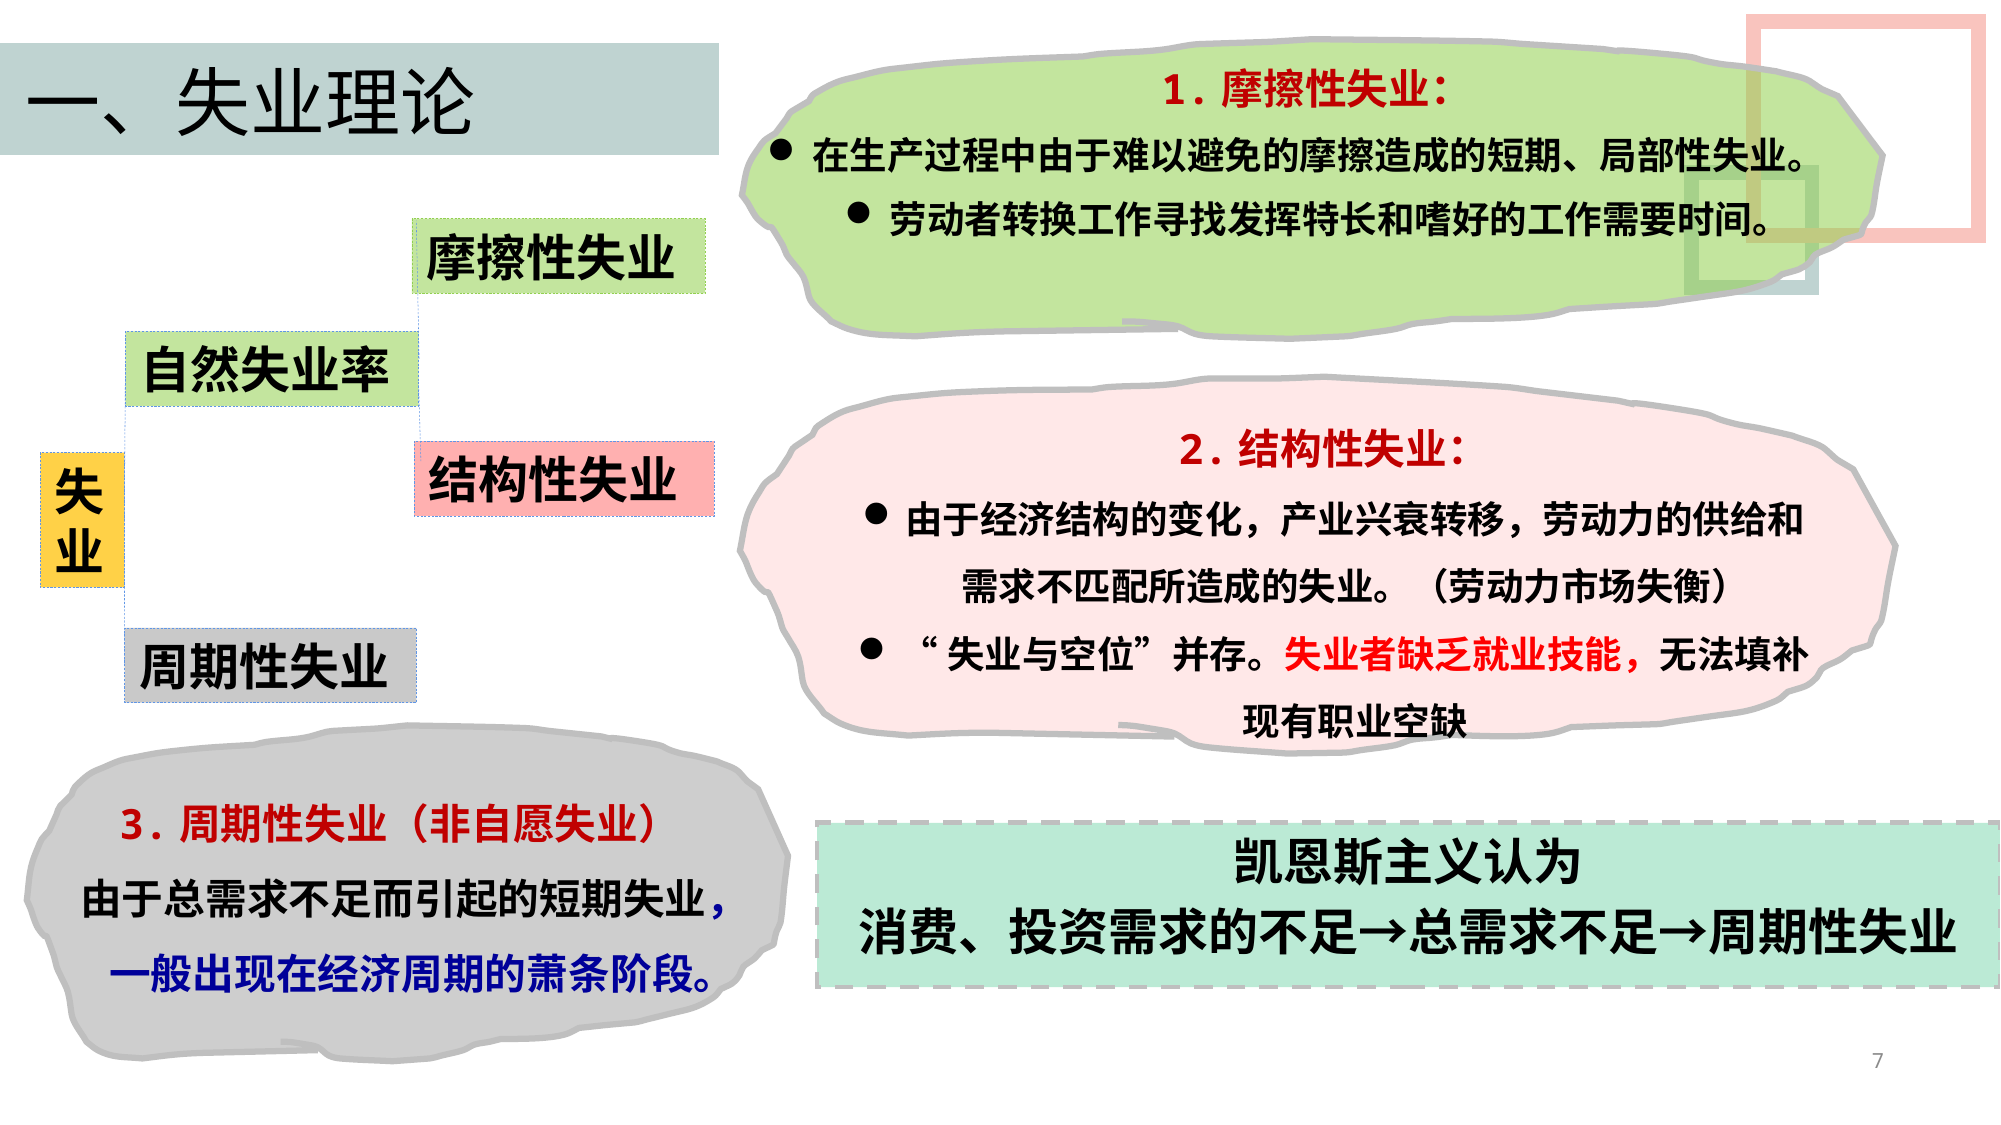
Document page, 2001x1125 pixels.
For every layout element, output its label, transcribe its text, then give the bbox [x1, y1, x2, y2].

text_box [26, 725, 789, 1062]
text_box 凯恩斯主义认为 消费、投资需求的不足→总需求不足→周期性失业 [817, 822, 2000, 988]
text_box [739, 375, 1947, 755]
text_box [689, 39, 1945, 339]
text_box 结构性失业 [414, 441, 715, 516]
text_box 失业 [40, 452, 124, 588]
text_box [416, 220, 420, 359]
slide_number 7 [1456, 1035, 1900, 1088]
text_box 自然失业率 [125, 331, 419, 407]
text_box 摩擦性失业 [411, 218, 689, 294]
text_box 周期性失业 [124, 627, 417, 703]
text_box [1752, 20, 1980, 237]
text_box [0, 43, 689, 154]
